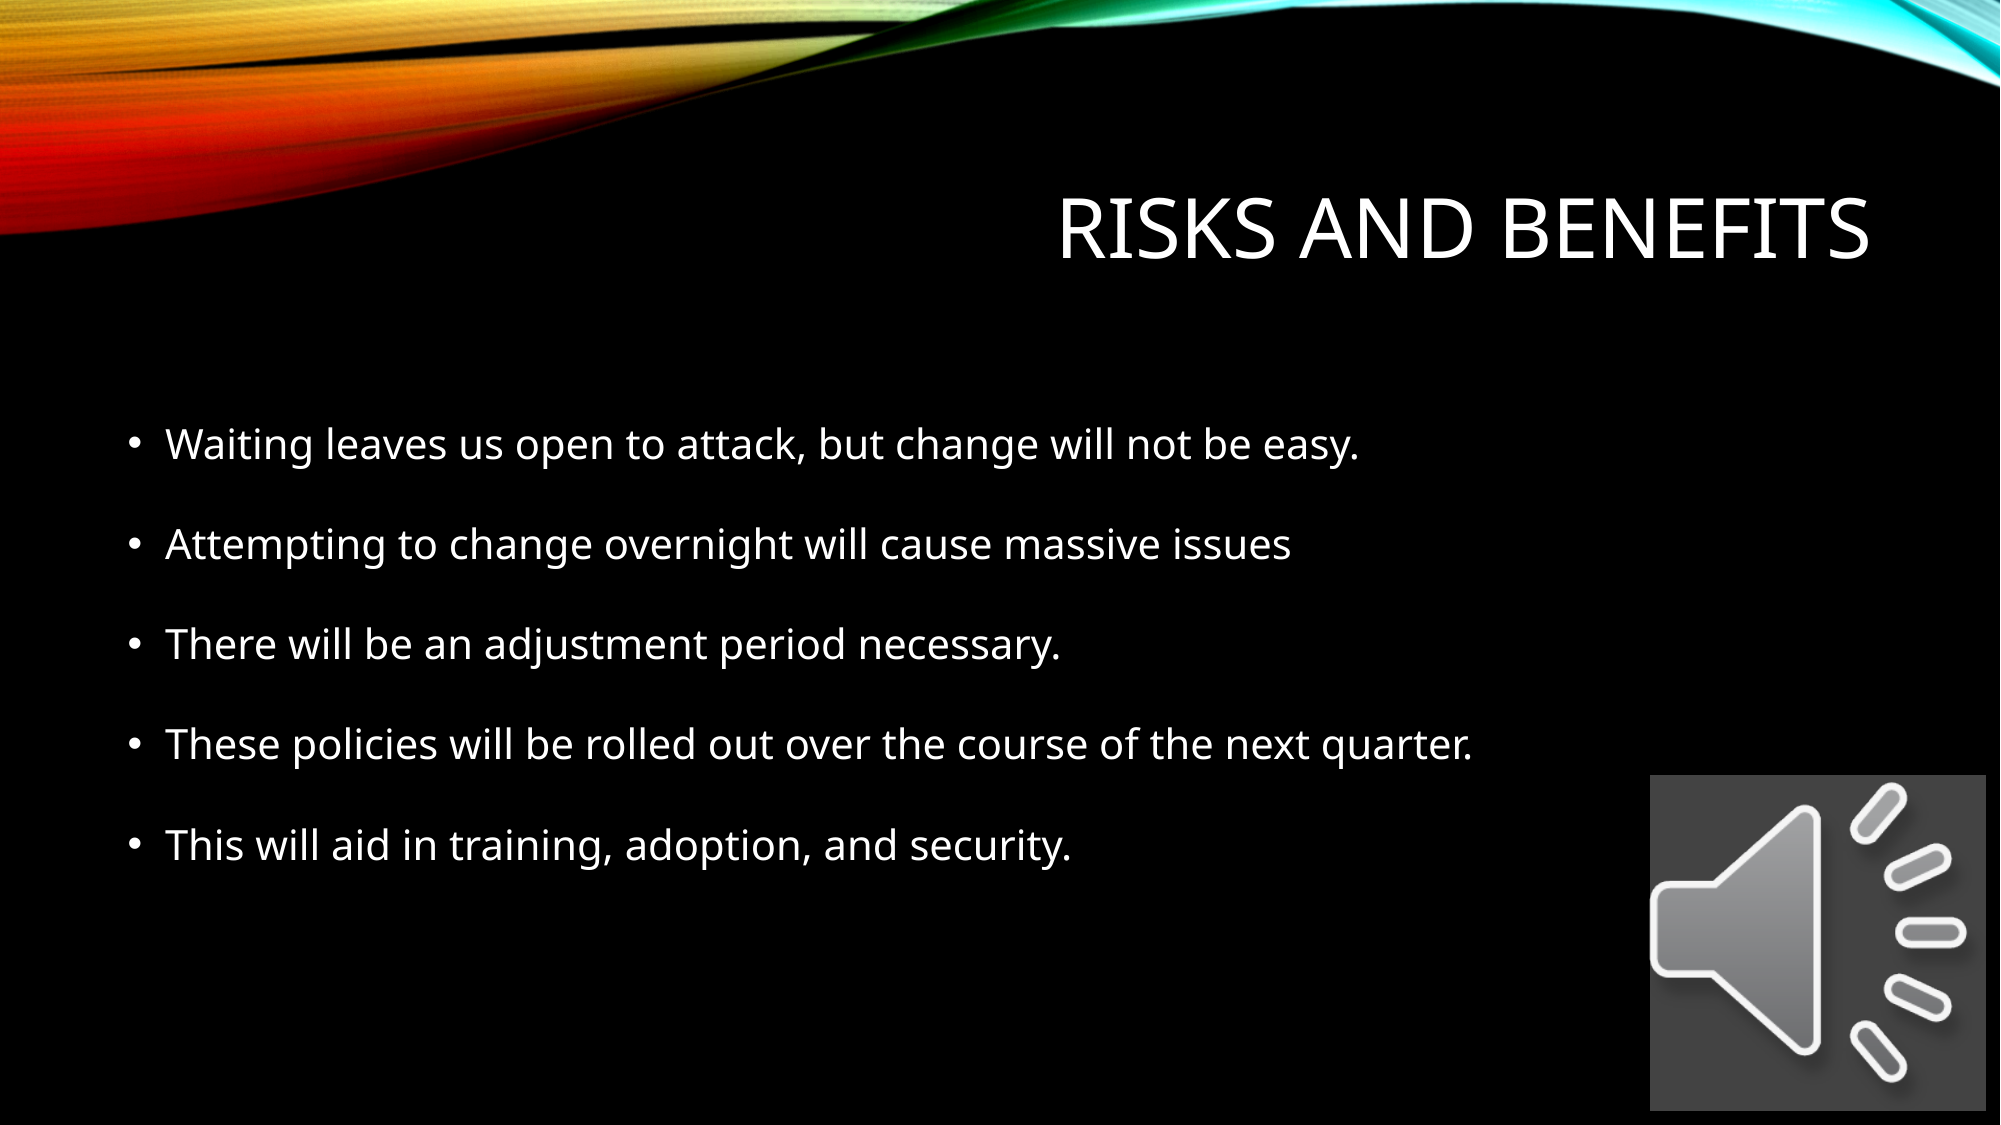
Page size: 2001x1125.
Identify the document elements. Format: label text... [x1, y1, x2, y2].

list Waiting leaves us open to attack, but change will not be easy. Attempting to change overnight will cause massive issues There will be an adjustment period necessary. These policies will be rolled out over the course of the next quarter. This will aid in training, adoption, and security. [112, 360, 1888, 1021]
picture [0, 0, 2000, 237]
title RISKS AND BENEFITS [474, 125, 1888, 338]
picture [1648, 773, 1987, 1112]
